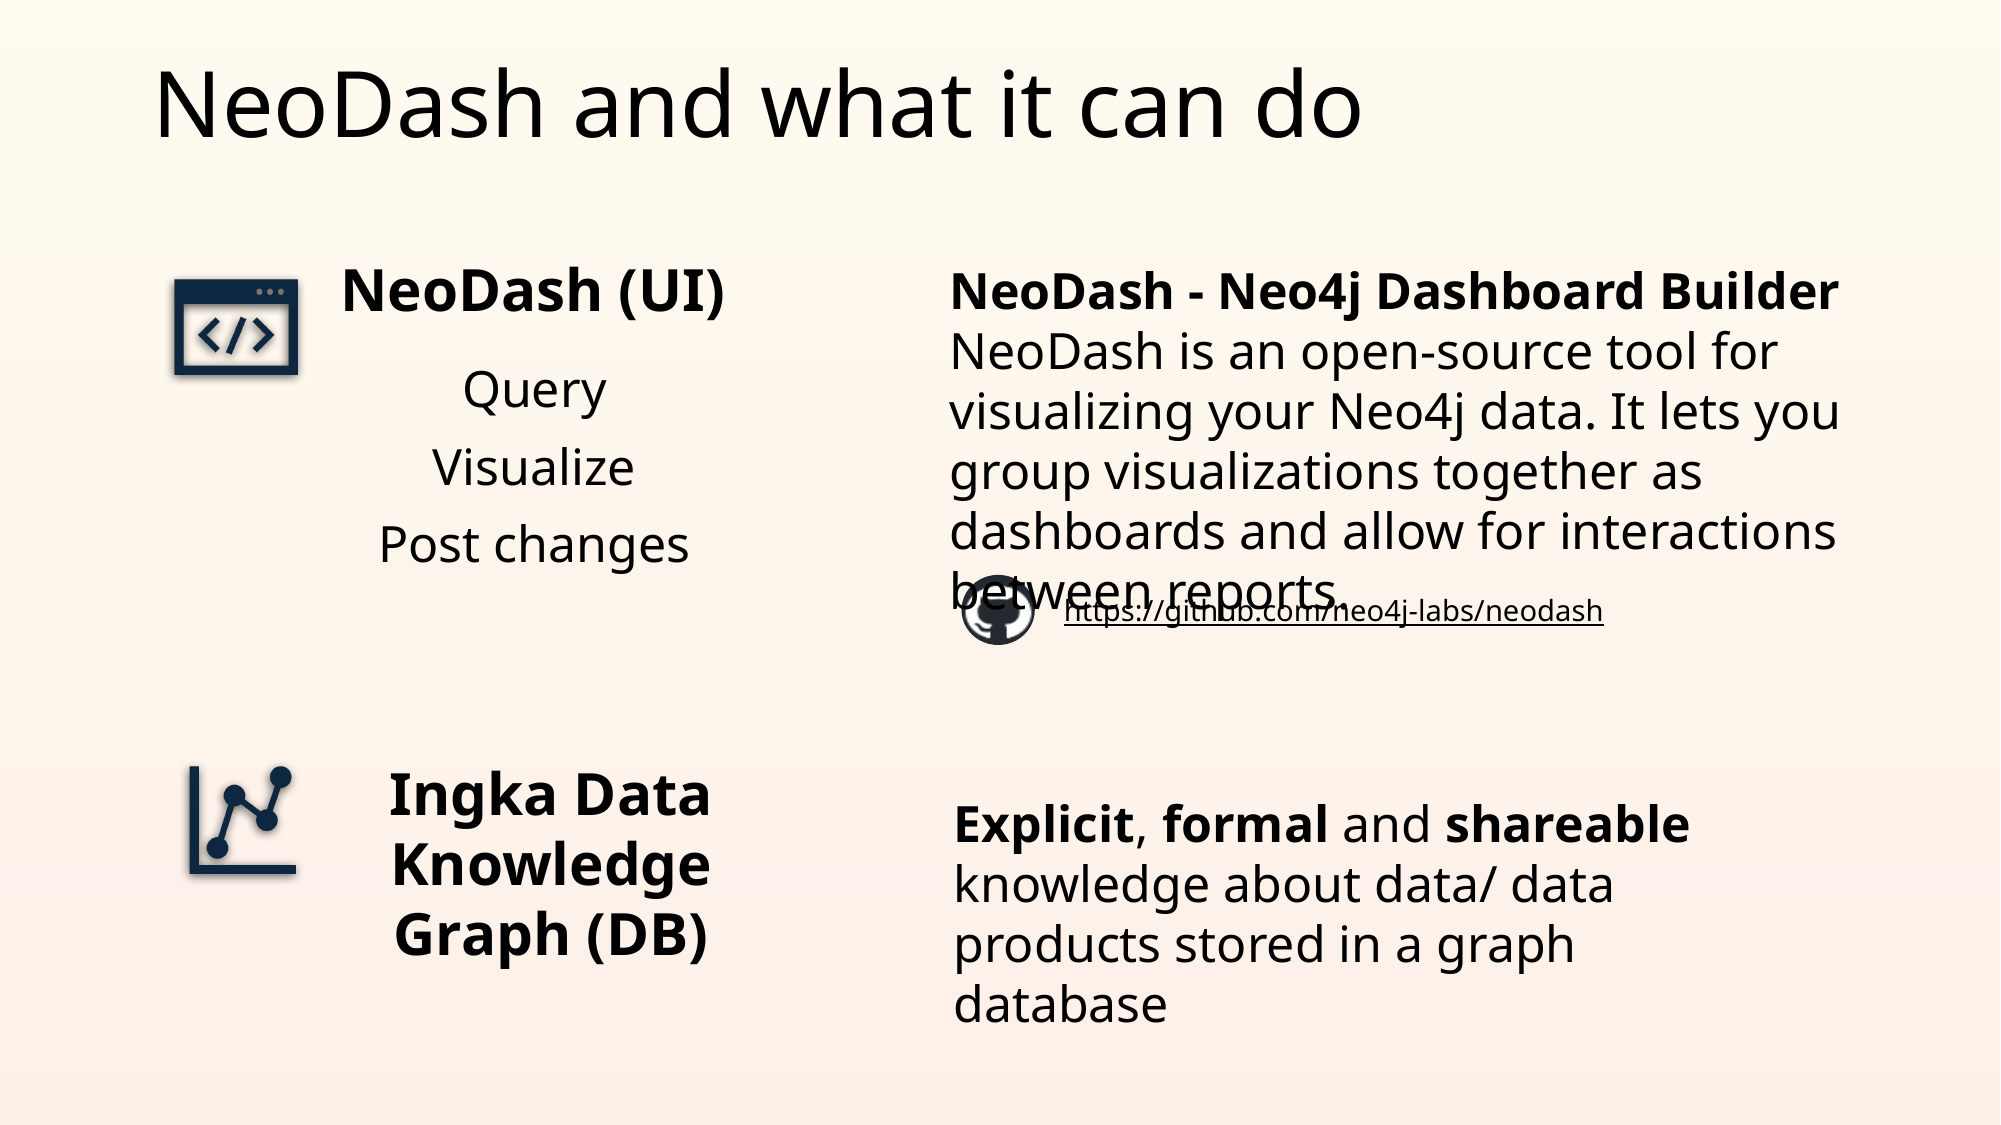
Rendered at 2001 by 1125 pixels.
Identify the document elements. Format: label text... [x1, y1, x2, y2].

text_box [161, 251, 1876, 646]
text_box [518, 754, 939, 983]
title NeoDash and what it can do [137, 30, 1863, 186]
text_box Ingka Data Knowledge Graph (DB) [341, 757, 518, 972]
text_box Explicit, formal and shareable knowledge about data/ data products stored in a graph database [938, 785, 1781, 1041]
text_box [168, 746, 316, 894]
